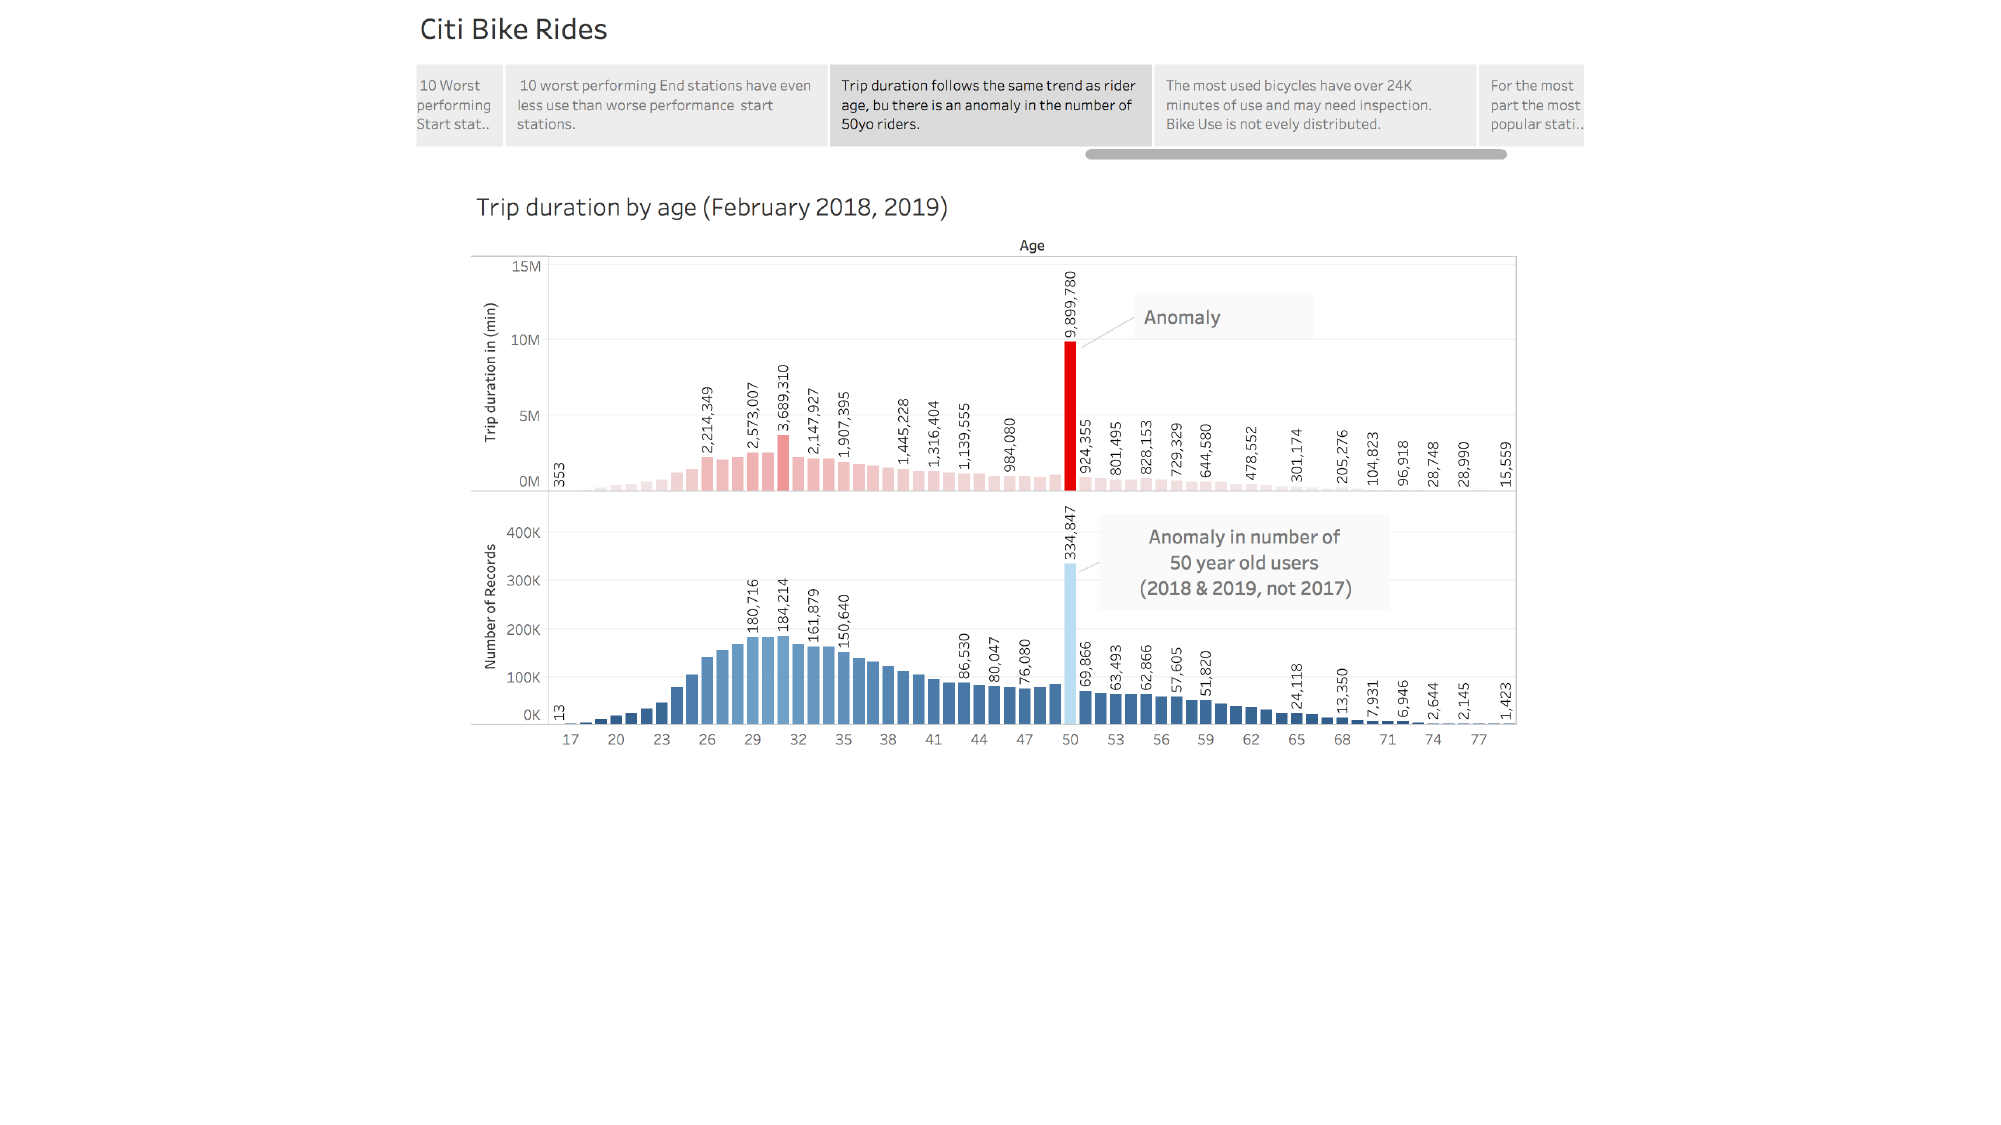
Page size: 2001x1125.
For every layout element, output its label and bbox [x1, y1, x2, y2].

picture [407, 0, 1593, 1125]
